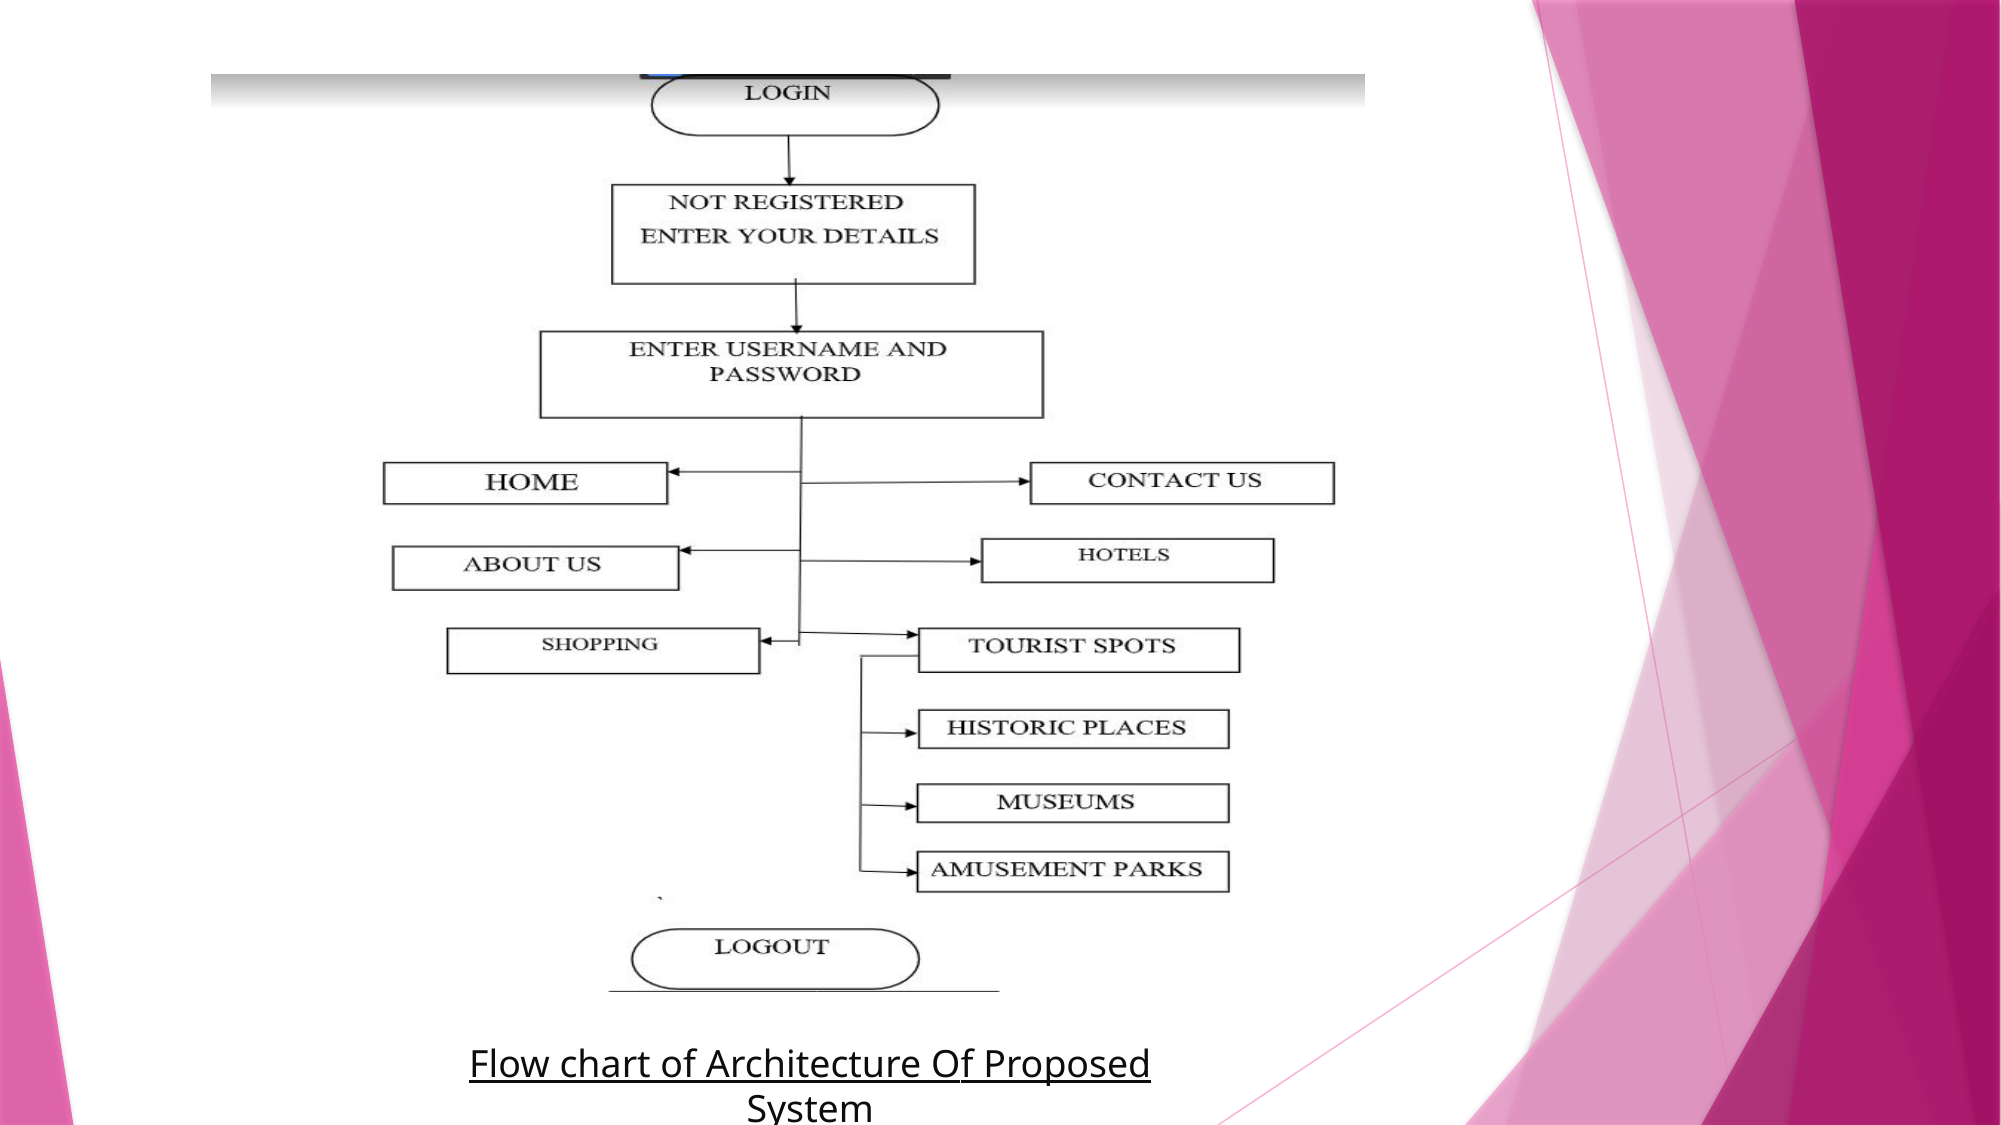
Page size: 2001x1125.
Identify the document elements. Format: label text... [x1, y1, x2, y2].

text_box Flow chart of Architecture Of Proposed System [414, 1032, 1206, 1125]
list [210, 73, 1366, 992]
